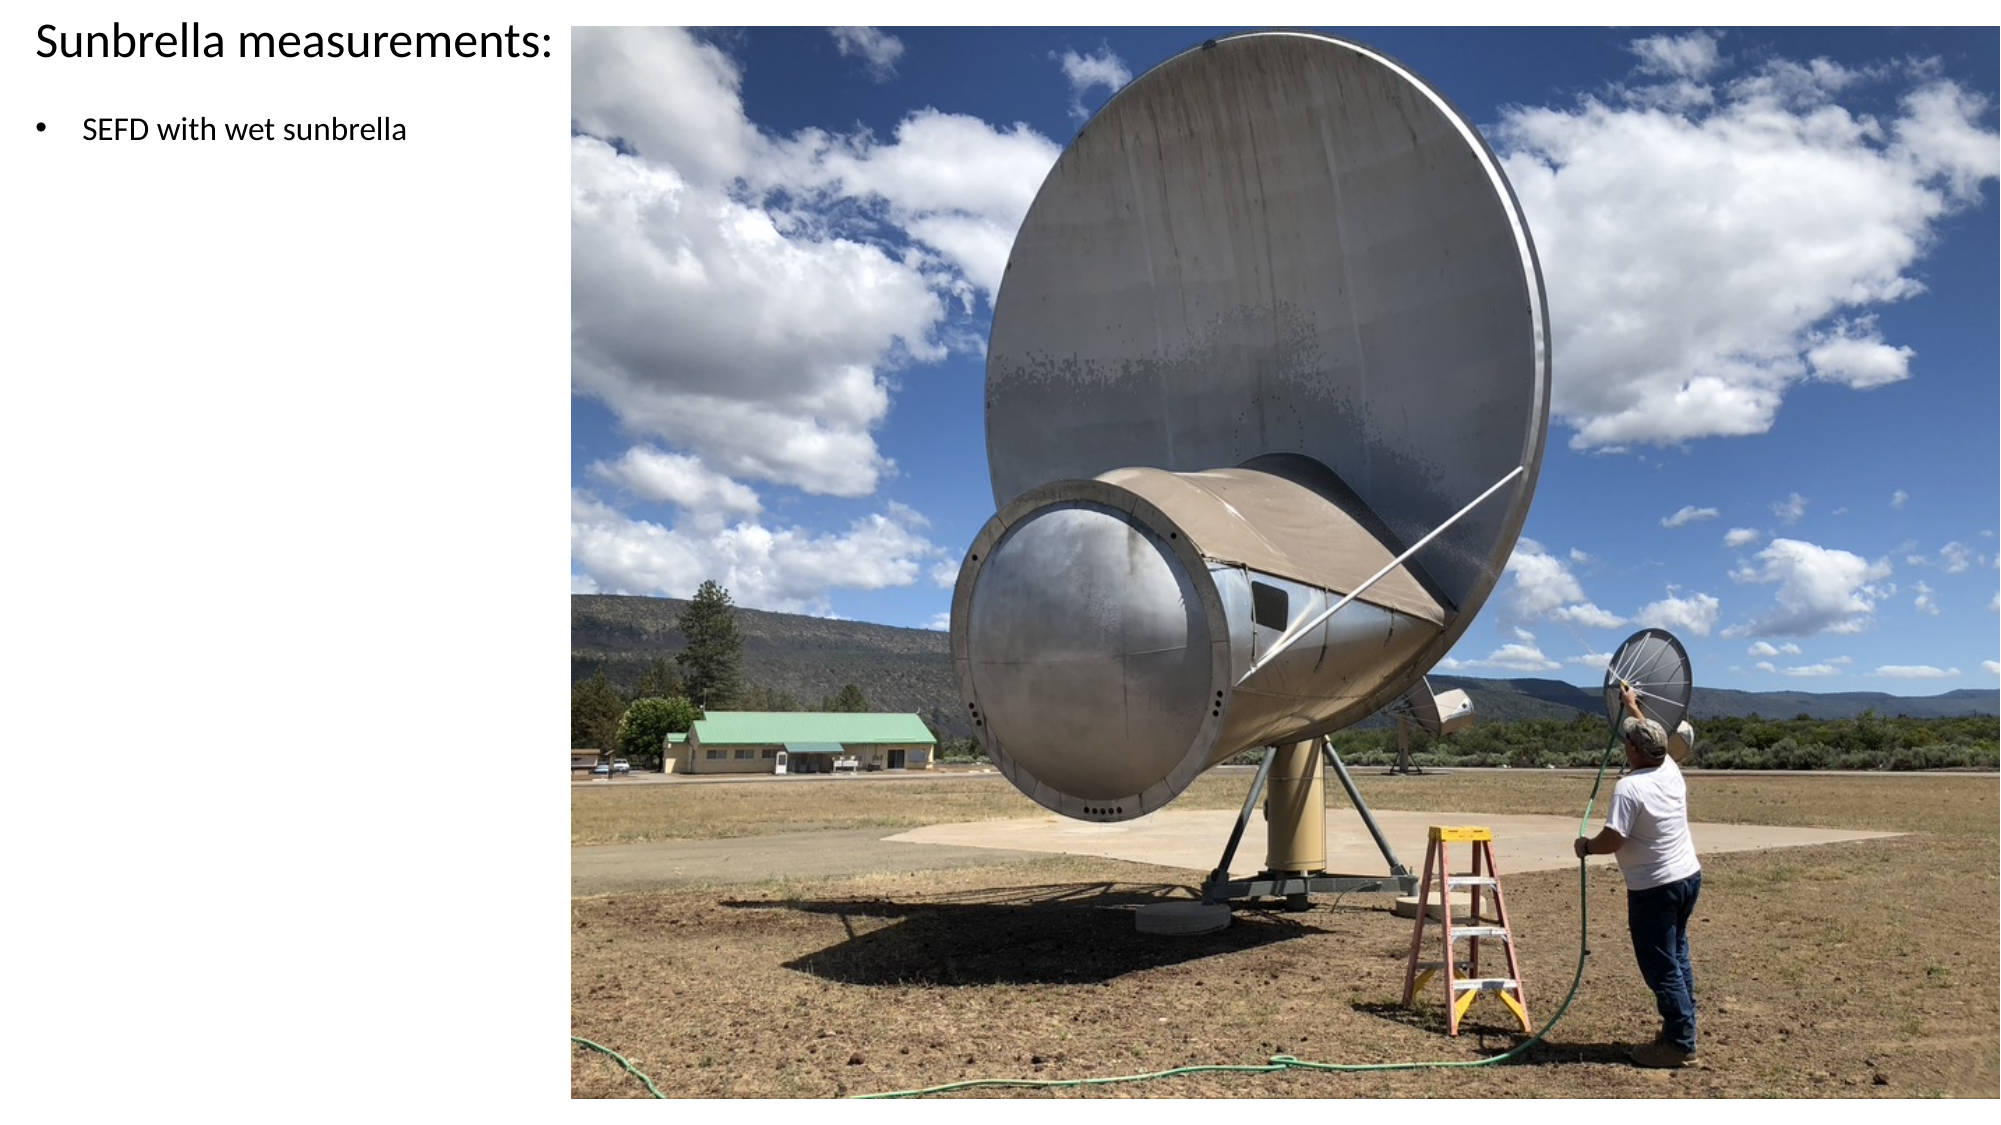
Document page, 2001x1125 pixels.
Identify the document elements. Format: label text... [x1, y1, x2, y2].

text_box Sunbrella measurements: SEFD with wet sunbrella [20, 0, 780, 315]
picture [571, 26, 2000, 1099]
